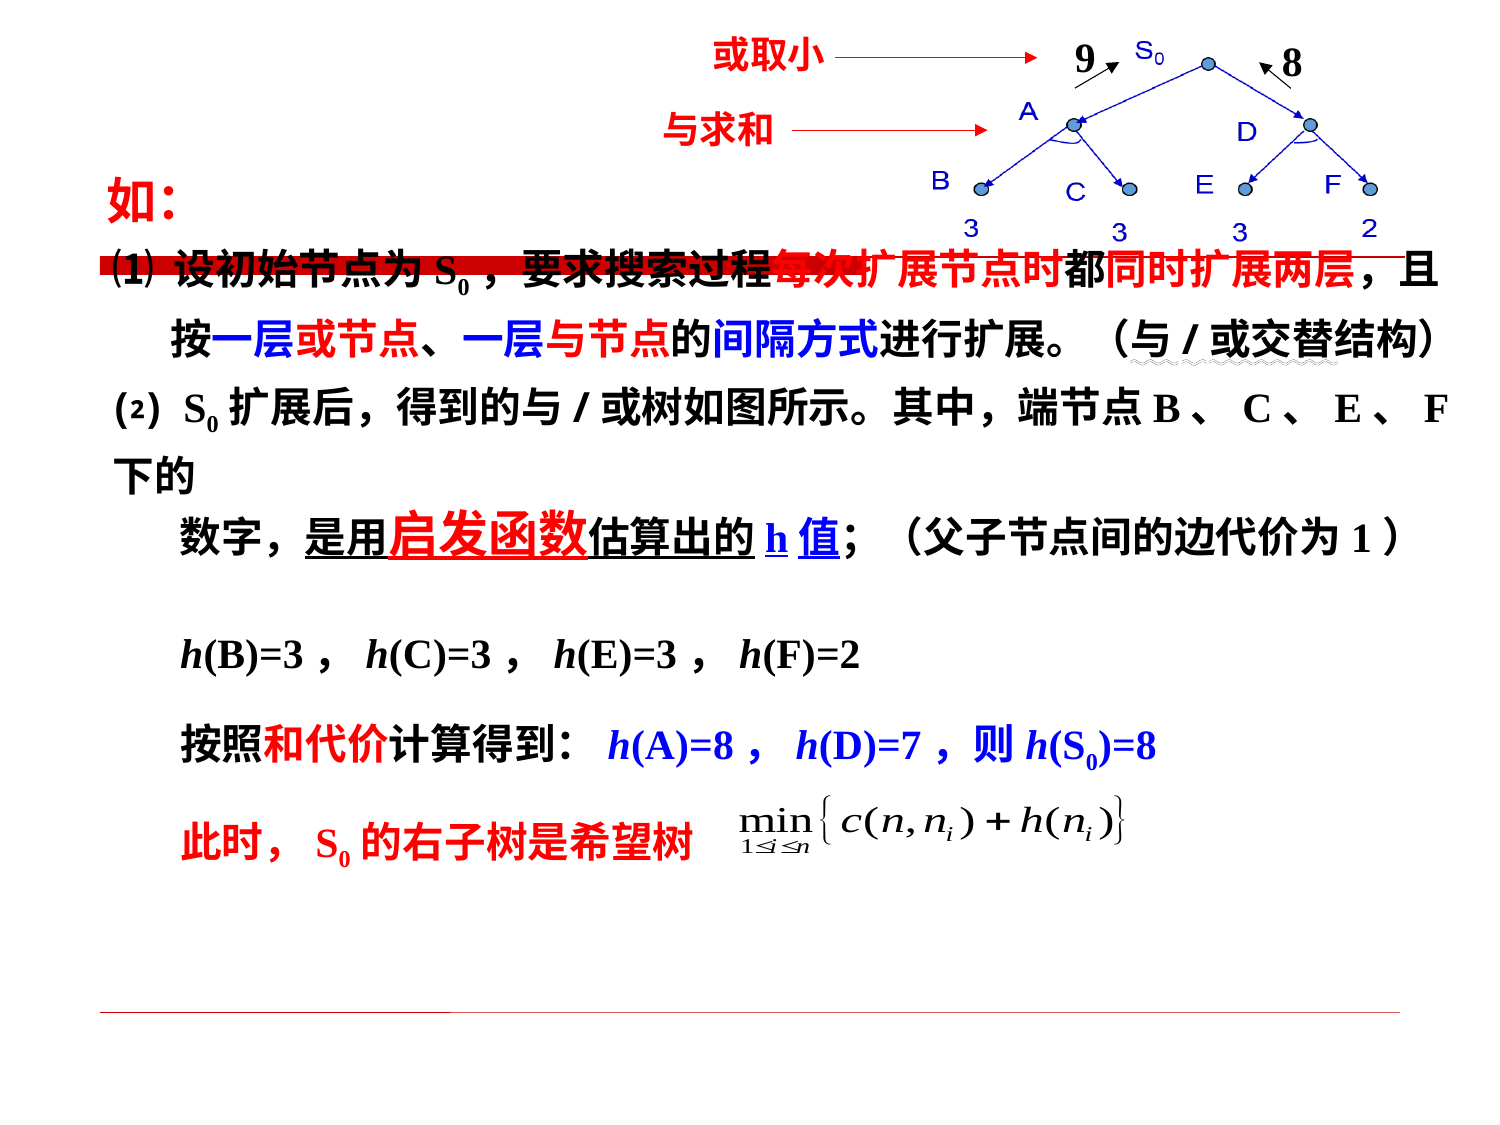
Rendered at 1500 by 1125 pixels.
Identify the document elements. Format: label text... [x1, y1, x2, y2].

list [731, 792, 1144, 863]
text_box ⑴ 设初始节点为S0，要求搜索过程每次扩展节点时都同时扩展两层，且 按一层或节点、一层与节点的间隔方式进行扩展。（与/或交替结构） ⑵ S0扩展后，得到的与/或树如图所示。其中，端节点B、C、E、F下的 数字，是用启发函数估算出的h值；（父子节点间的边代价为1） [112, 237, 1463, 563]
text_box h(B)=3，h(C)=3，h(E)=3，h(F)=2 按照和代价计算得到：h(A)=8，h(D)=7，则h(S0)=8 此时，S0的右子树是希望树 [180, 602, 1371, 873]
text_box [662, 105, 988, 152]
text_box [712, 31, 1038, 77]
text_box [1074, 30, 1307, 89]
picture [912, 26, 1395, 263]
title 如： [106, 41, 213, 230]
